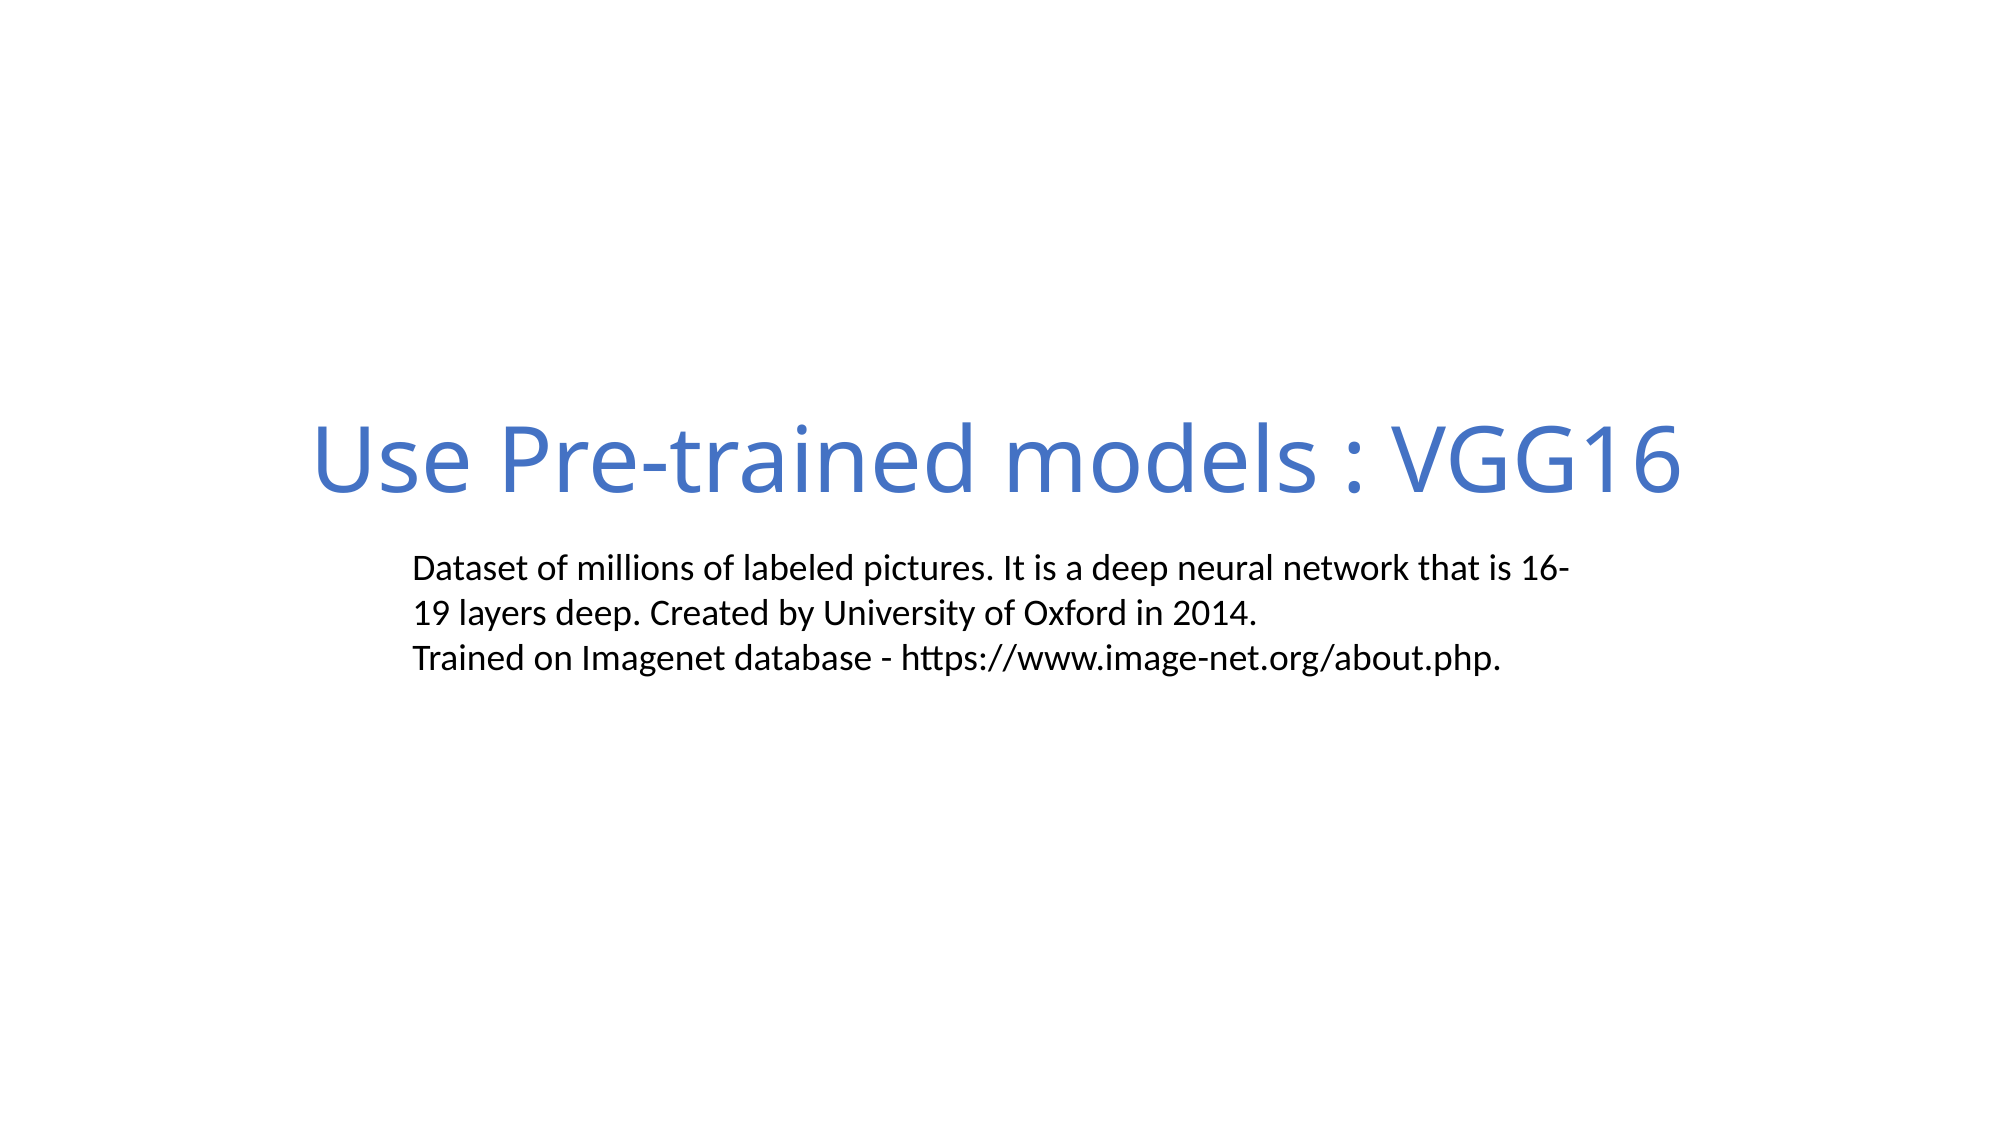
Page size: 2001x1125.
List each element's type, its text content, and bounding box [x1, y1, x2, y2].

text_box Dataset of millions of labeled pictures. It is a deep neural network that is 16-19 layers deep. Created by University of Oxford in 2014. Trained on Imagenet database - https://www.image-net.org/about.php. [397, 535, 1603, 686]
title Use Pre-trained models : VGG16 [135, 353, 1861, 572]
